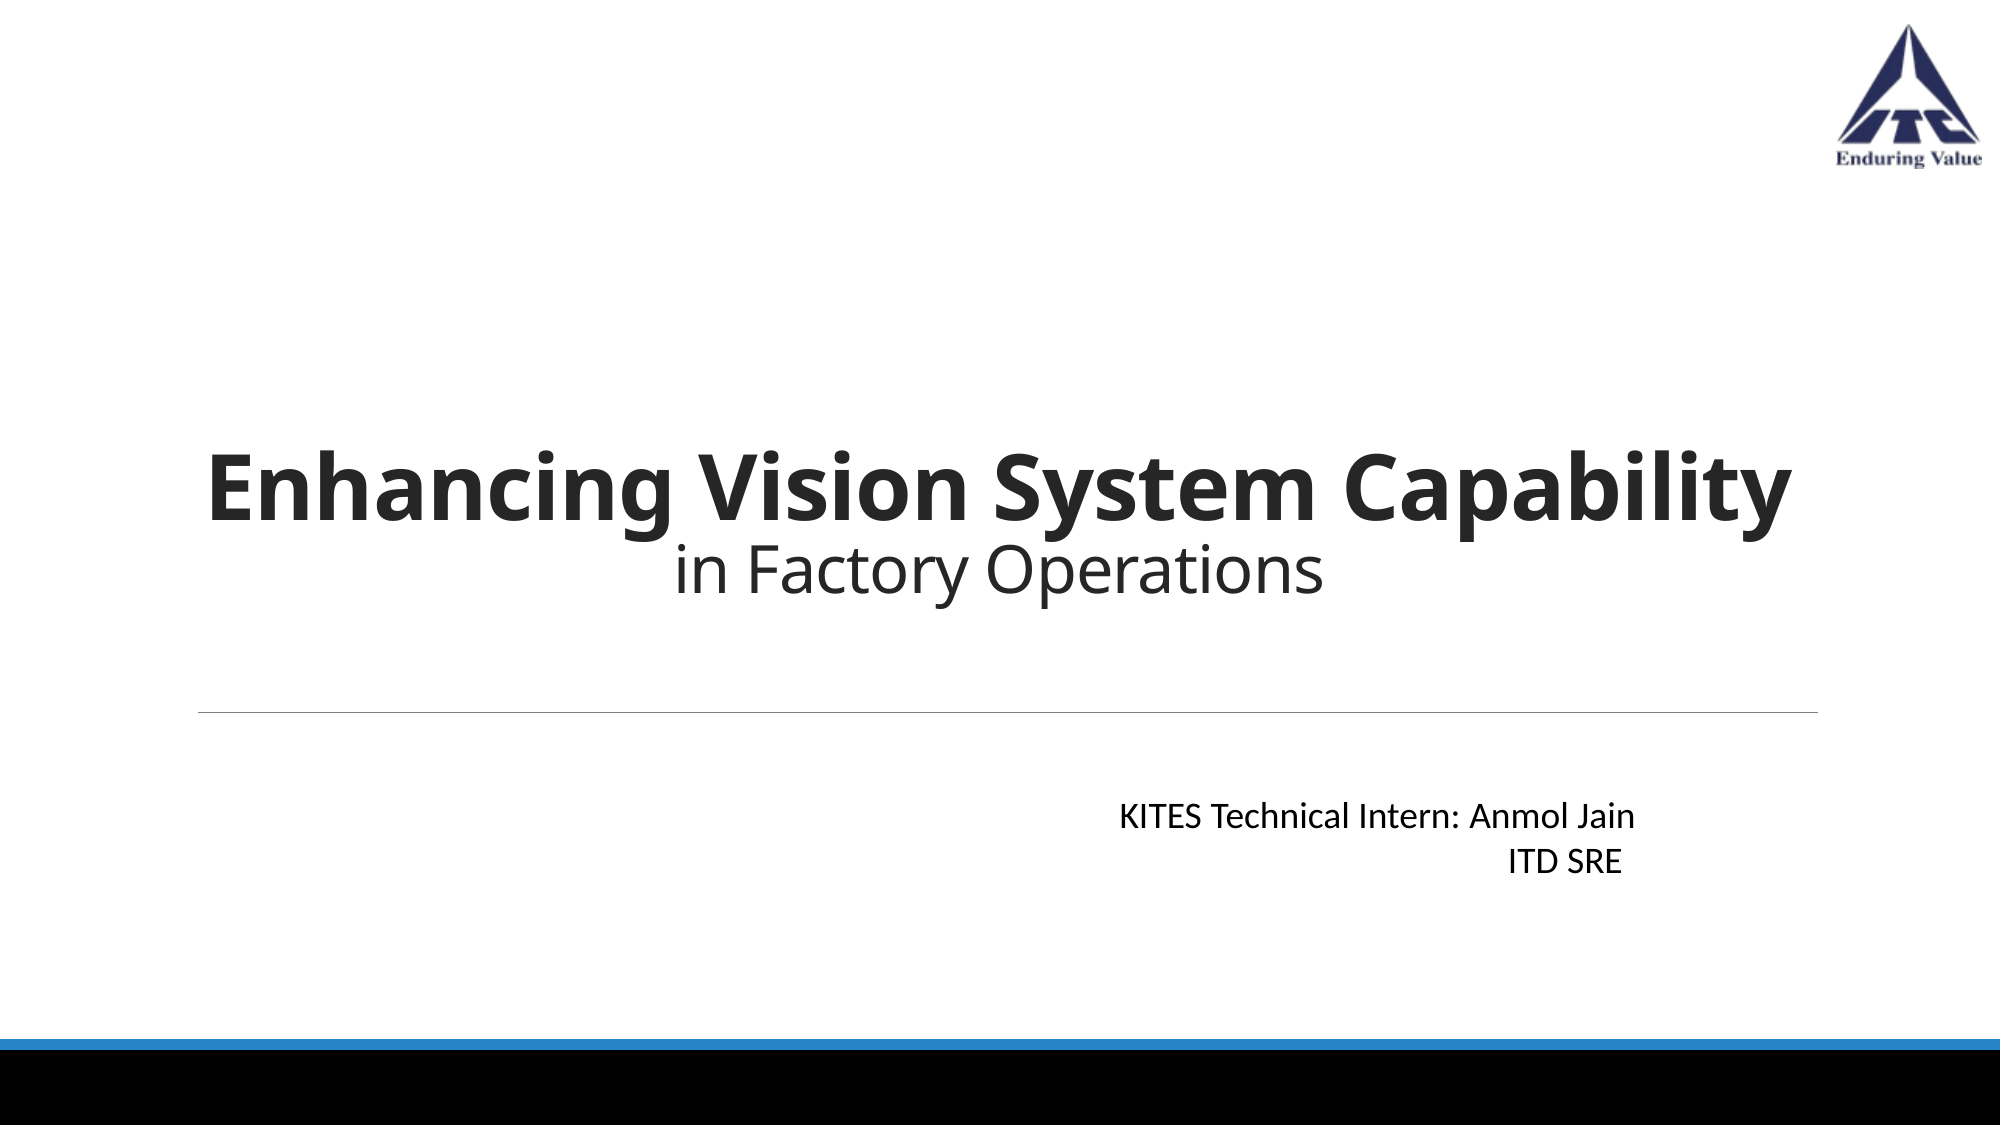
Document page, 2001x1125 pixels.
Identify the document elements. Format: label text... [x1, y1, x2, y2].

title Enhancing Vision System Capability in Factory Operations [174, 416, 1825, 615]
text_box KITES Technical Intern: Anmol Jain ITD SRE [1104, 783, 1655, 889]
picture [1836, 23, 1983, 169]
